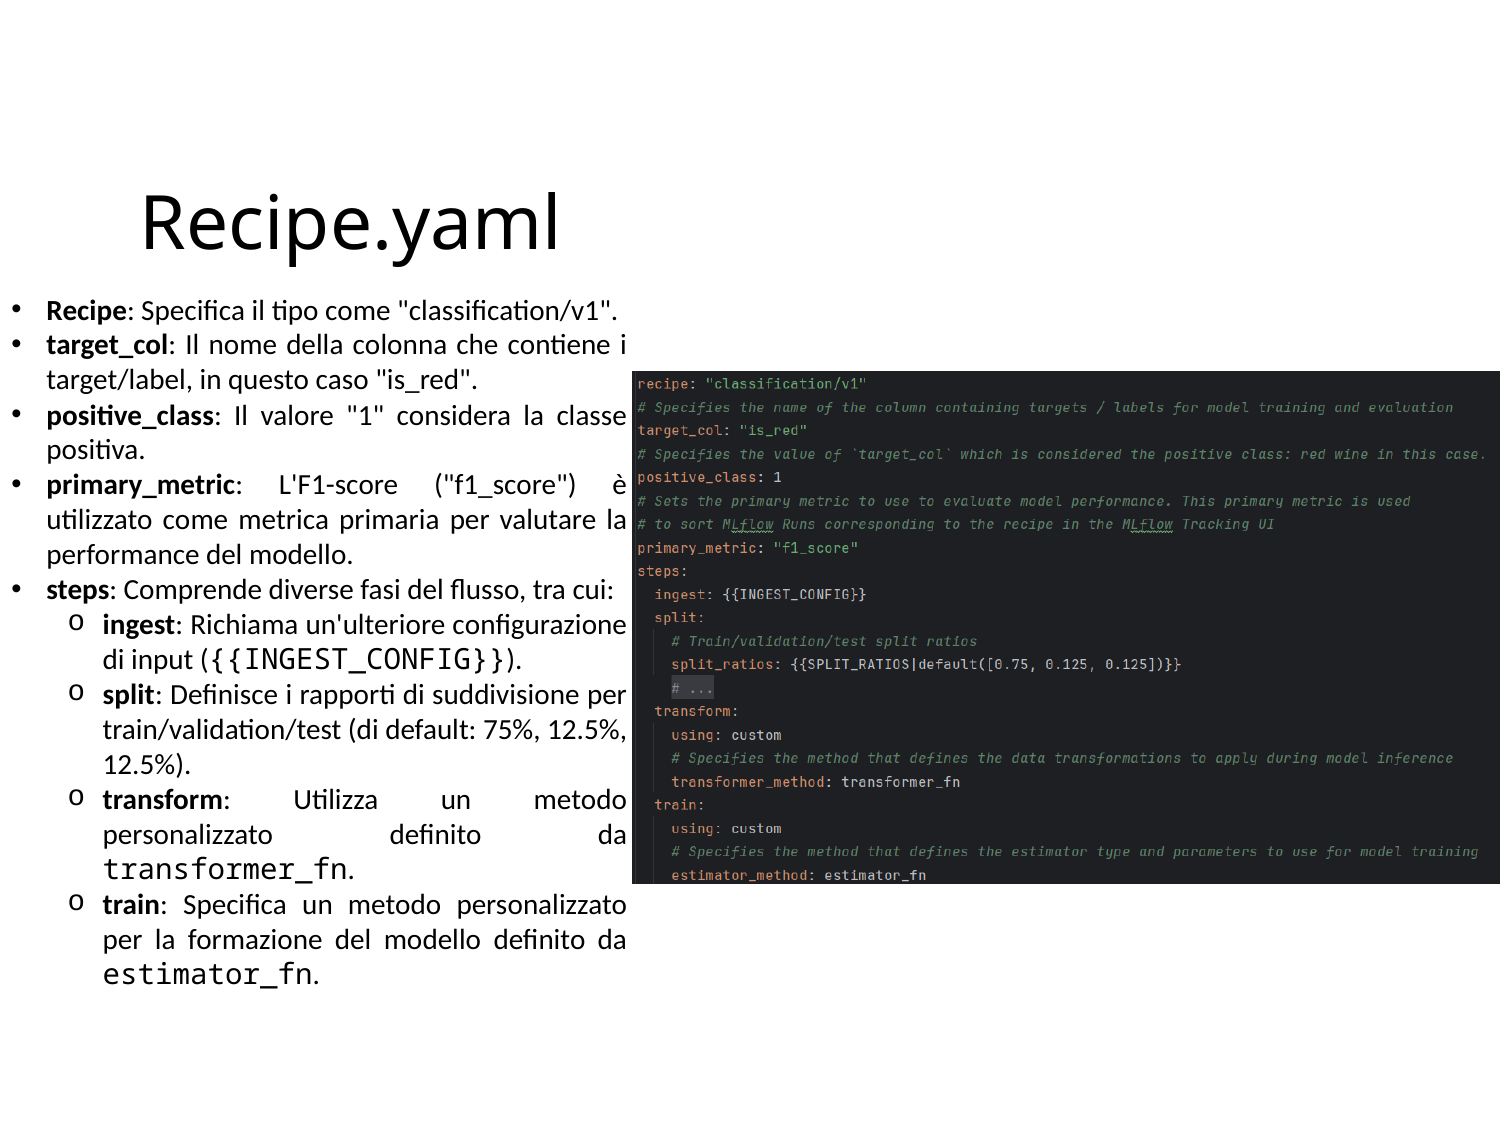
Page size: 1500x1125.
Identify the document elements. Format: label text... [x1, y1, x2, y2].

picture [632, 371, 1500, 884]
title Recipe.yaml [124, 129, 1348, 321]
text_box Recipe: Specifica il tipo come "classification/v1". target_col: Il nome della colonna che contiene i target/label, in questo caso "is_red". positive_class: Il valore "1" considera la classe positiva. primary_metric: L'F1-score ("f1_score") è utilizzato come metrica primaria per valutare la performance del modello. steps: Comprende diverse fasi del flusso, tra cui: ingest: Richiama un'ulteriore configurazione di input ({{INGEST_CONFIG}}). split: Definisce i rapporti di suddivisione per train/validation/test (di default: 75%, 12.5%, 12.5%). transform: Utilizza un metodo personalizzato definito da transformer_fn. train: Specifica un metodo personalizzato per la formazione del modello definito da estimator_fn. [0, 285, 639, 1056]
